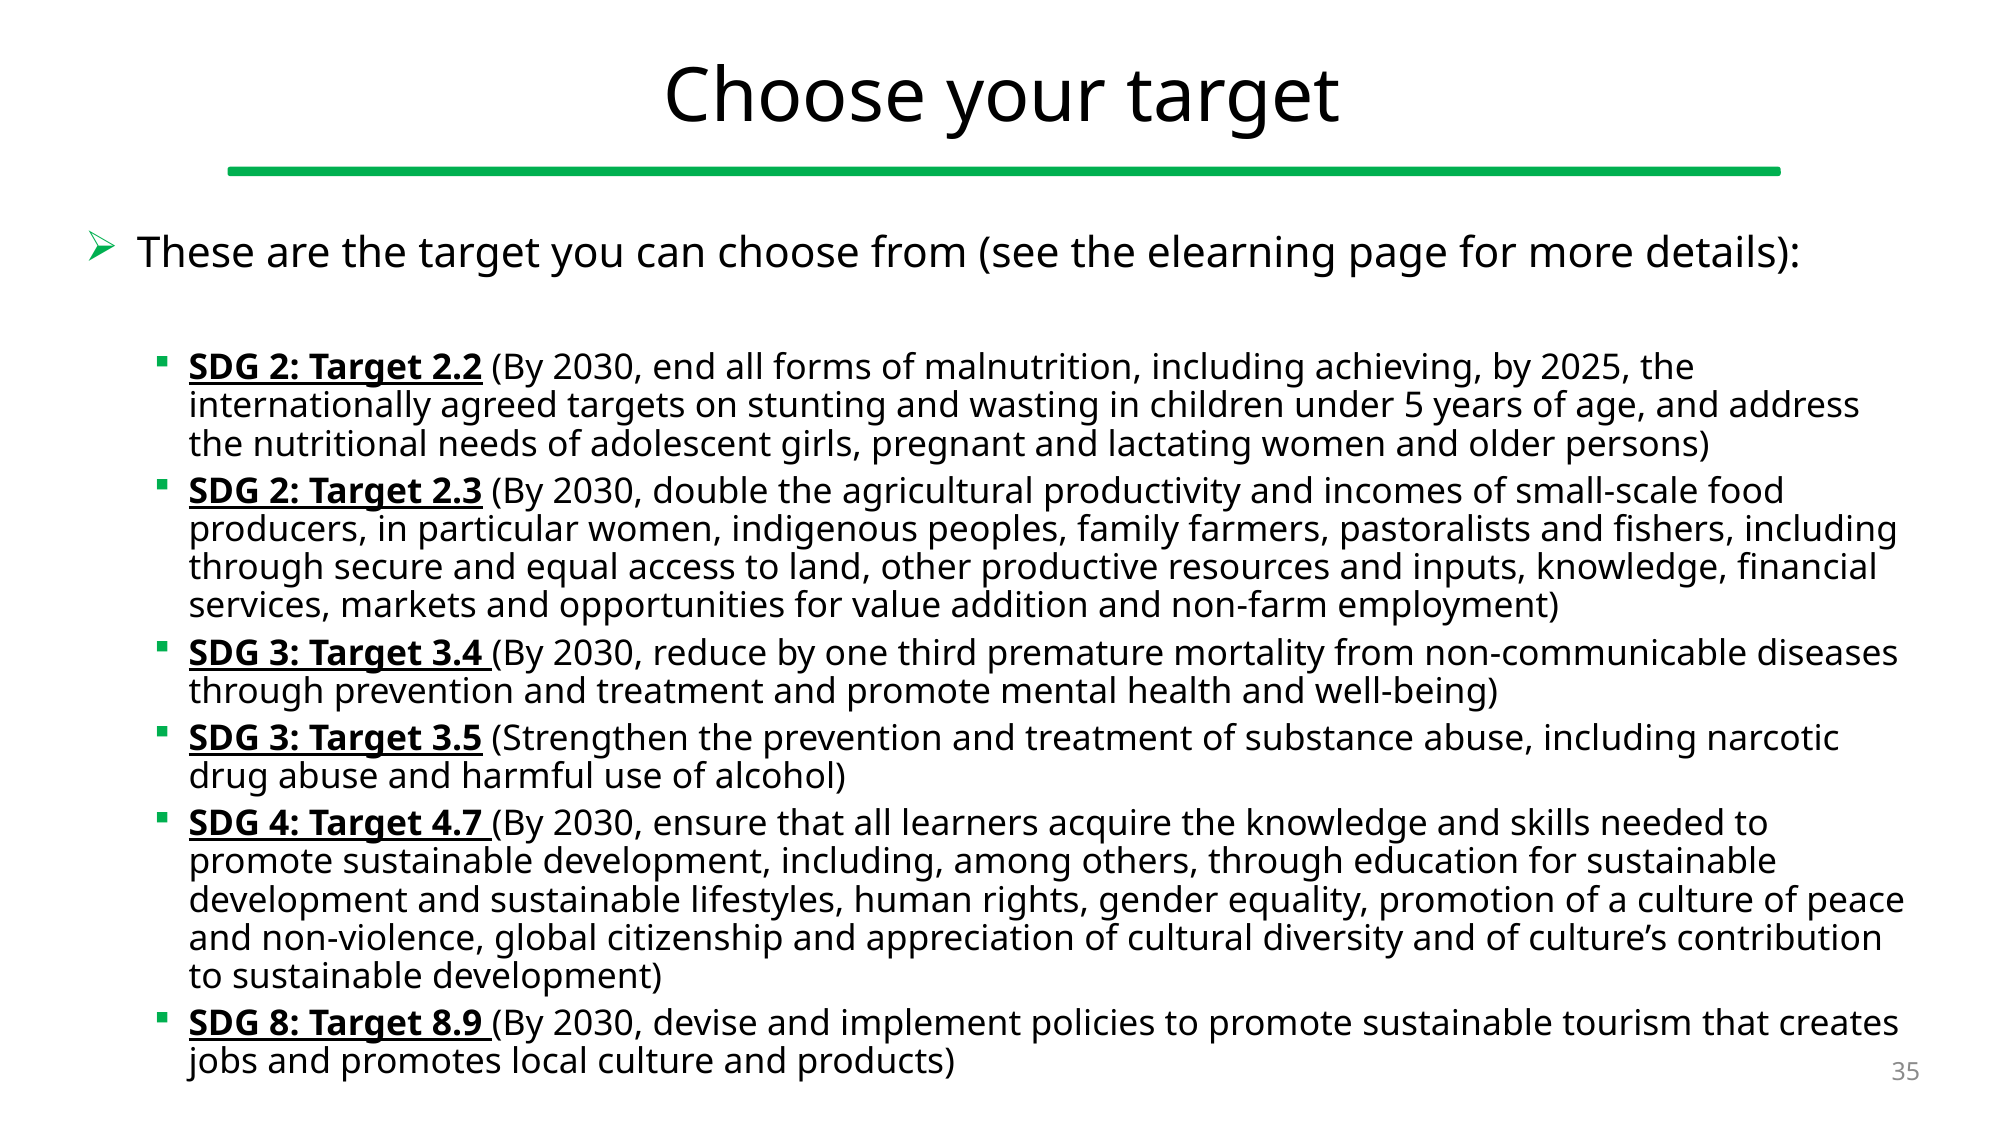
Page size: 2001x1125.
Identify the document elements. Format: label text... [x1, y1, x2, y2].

list These are the target you can choose from (see the elearning page for more details): SDG 2: Target 2.2 (By 2030, end all forms of malnutrition, including achieving, by 2025, the internationally agreed targets on stunting and wasting in children under 5 years of age, and address the nutritional needs of adolescent girls, pregnant and lactating women and older persons) SDG 2: Target 2.3 (By 2030, double the agricultural productivity and incomes of small-scale food producers, in particular women, indigenous peoples, family farmers, pastoralists and fishers, including through secure and equal access to land, other productive resources and inputs, knowledge, financial services, markets and opportunities for value addition and non-farm employment) SDG 3: Target 3.4 (By 2030, reduce by one third premature mortality from non-communicable diseases through prevention and treatment and promote mental health and well-being) SDG 3: Target 3.5 (Strengthen the prevention and treatment of substance abuse, including narcotic drug abuse and harmful use of alcohol) SDG 4: Target 4.7 (By 2030, ensure that all learners acquire the knowledge and skills needed to promote sustainable development, including, among others, through education for sustainable development and sustainable lifestyles, human rights, gender equality, promotion of a culture of peace and non-violence, global citizenship and appreciation of cultural diversity and of culture’s contribution to sustainable development) SDG 8: Target 8.9 (By 2030, devise and implement policies to promote sustainable tourism that creates jobs and promotes local culture and products) [70, 223, 1936, 1099]
title Choose your target [70, 26, 1936, 168]
slide_number 35 [1412, 1042, 1936, 1103]
